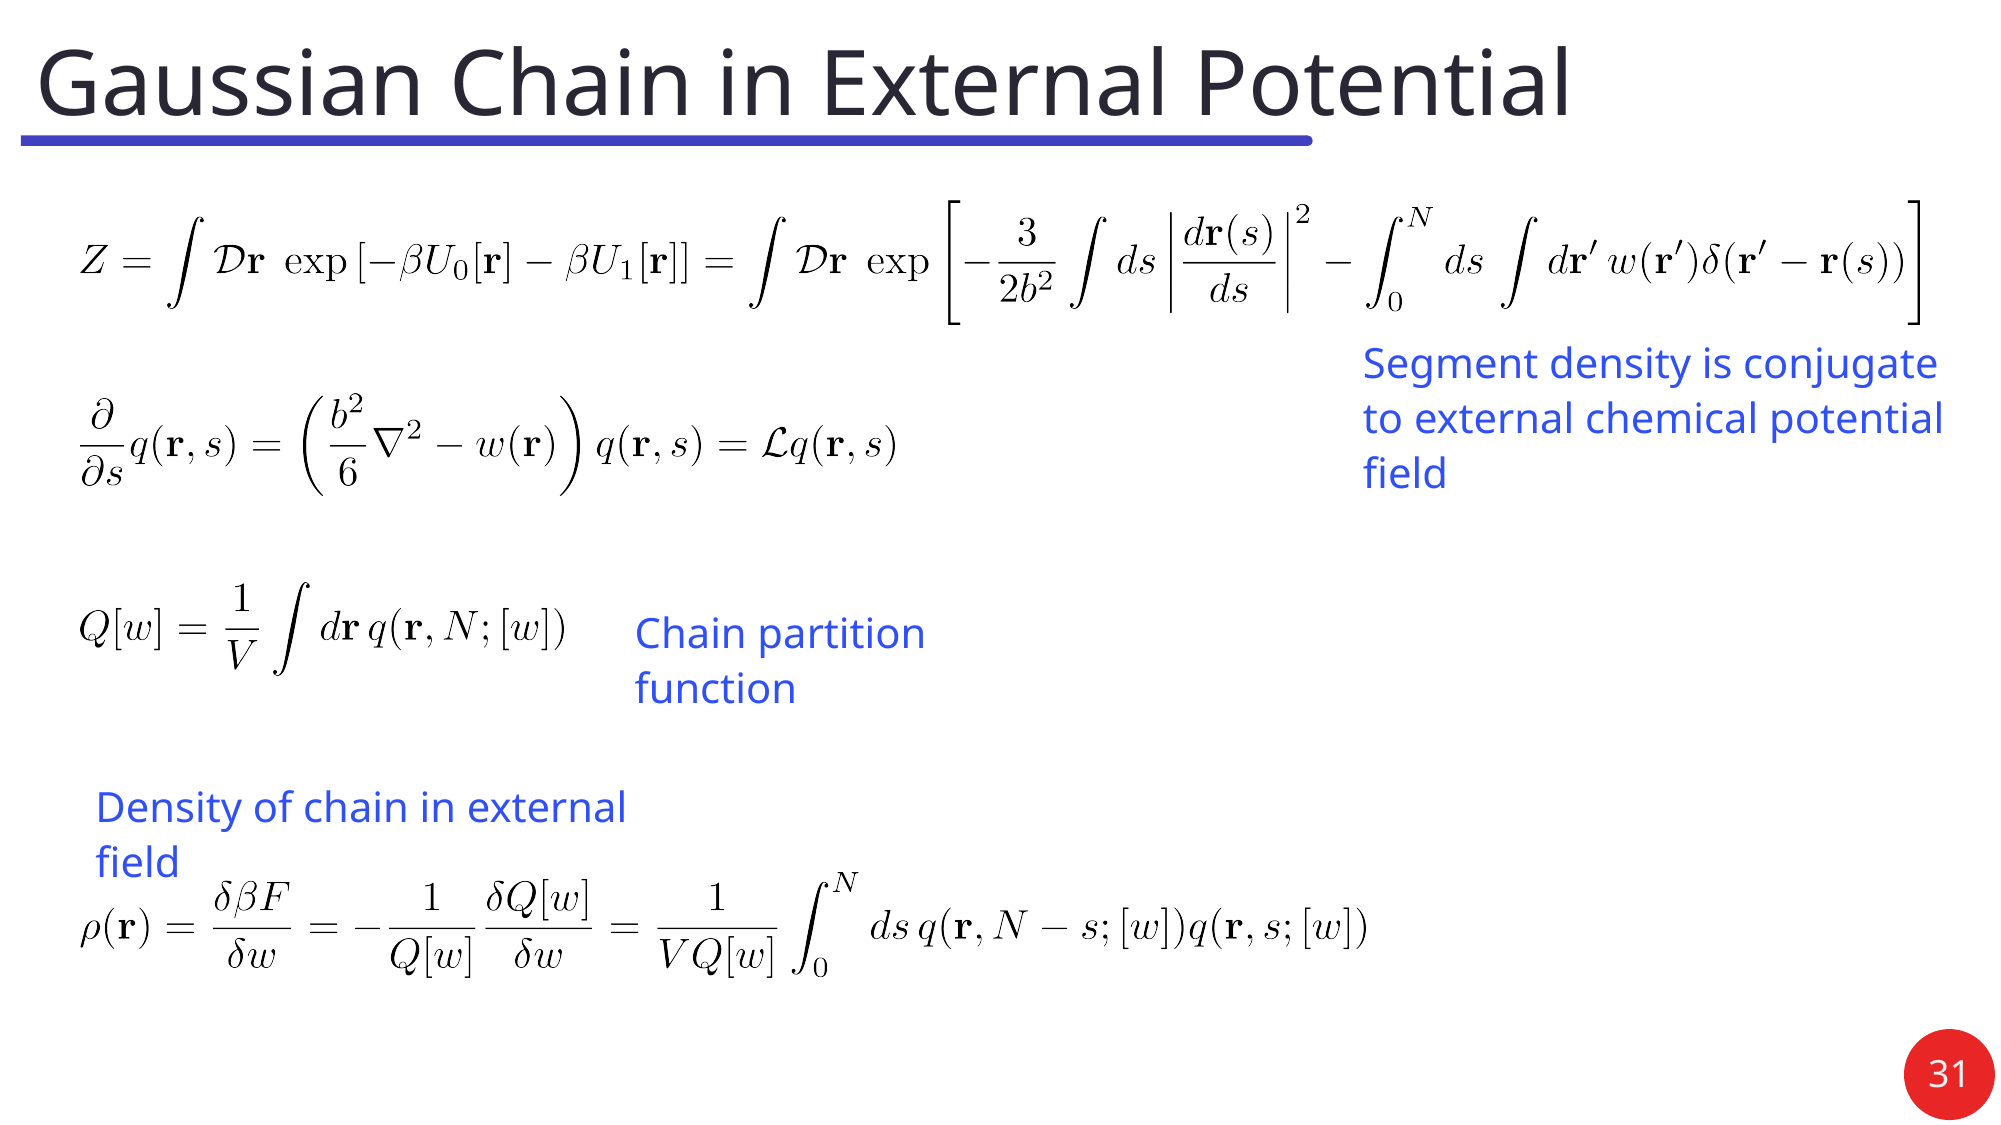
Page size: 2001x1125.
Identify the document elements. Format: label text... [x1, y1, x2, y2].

picture [80, 200, 1920, 325]
text_box Segment density is conjugate to external chemical potential field [1347, 324, 1980, 459]
title Gaussian Chain in External Potential [20, 16, 1715, 142]
slide_number 31 [1879, 1041, 2000, 1110]
picture [80, 393, 896, 496]
text_box Chain partition function [619, 594, 1058, 665]
picture [80, 872, 1366, 978]
text_box Density of chain in external field [80, 768, 664, 838]
picture [80, 582, 564, 676]
